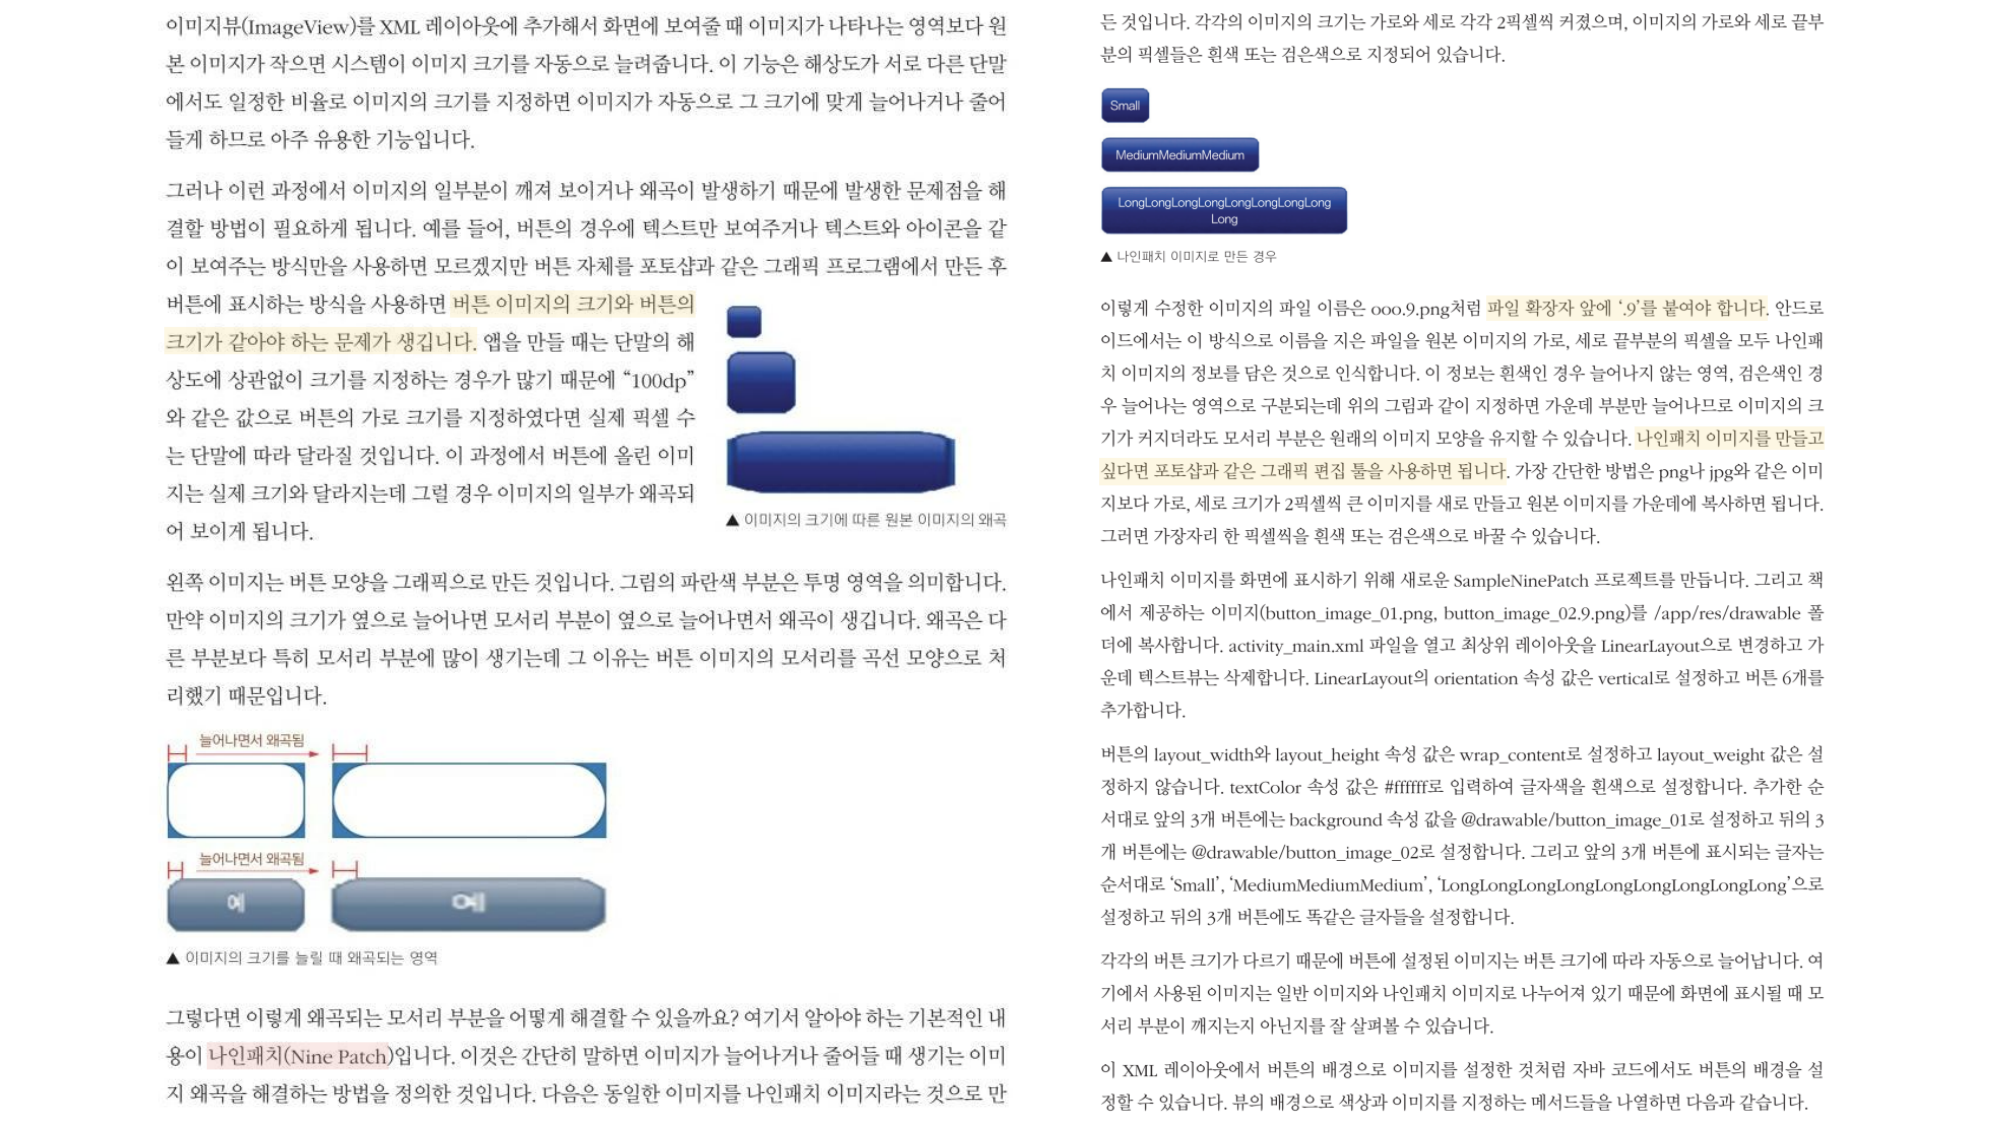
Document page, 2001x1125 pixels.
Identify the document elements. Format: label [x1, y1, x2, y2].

picture [149, 0, 1024, 1125]
picture [1085, 0, 1851, 1125]
